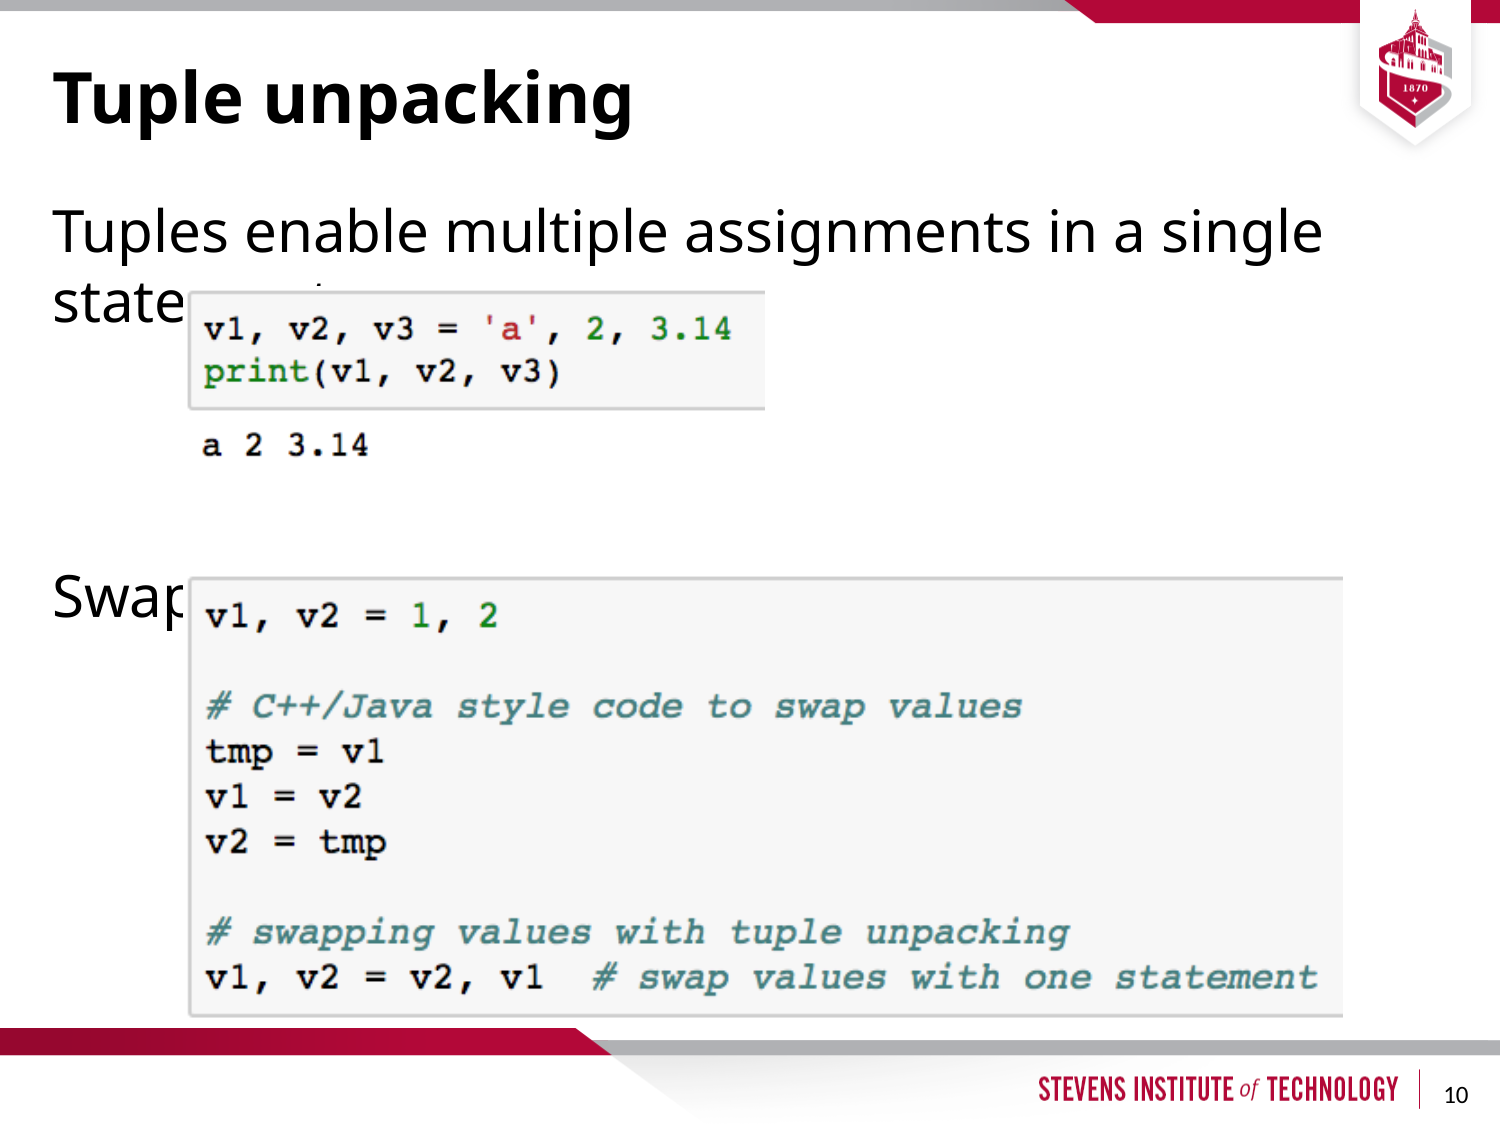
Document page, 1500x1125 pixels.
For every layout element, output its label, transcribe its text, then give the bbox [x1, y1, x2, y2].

title Tuple unpacking [37, 45, 1338, 150]
picture [182, 285, 765, 468]
picture [0, 1028, 1500, 1125]
picture [182, 568, 1344, 1027]
list Tuples enable multiple assignments in a single statement Swapping values in a single statement [37, 186, 1426, 927]
slide_number 10 [1428, 1071, 1490, 1108]
picture [0, 0, 1500, 160]
